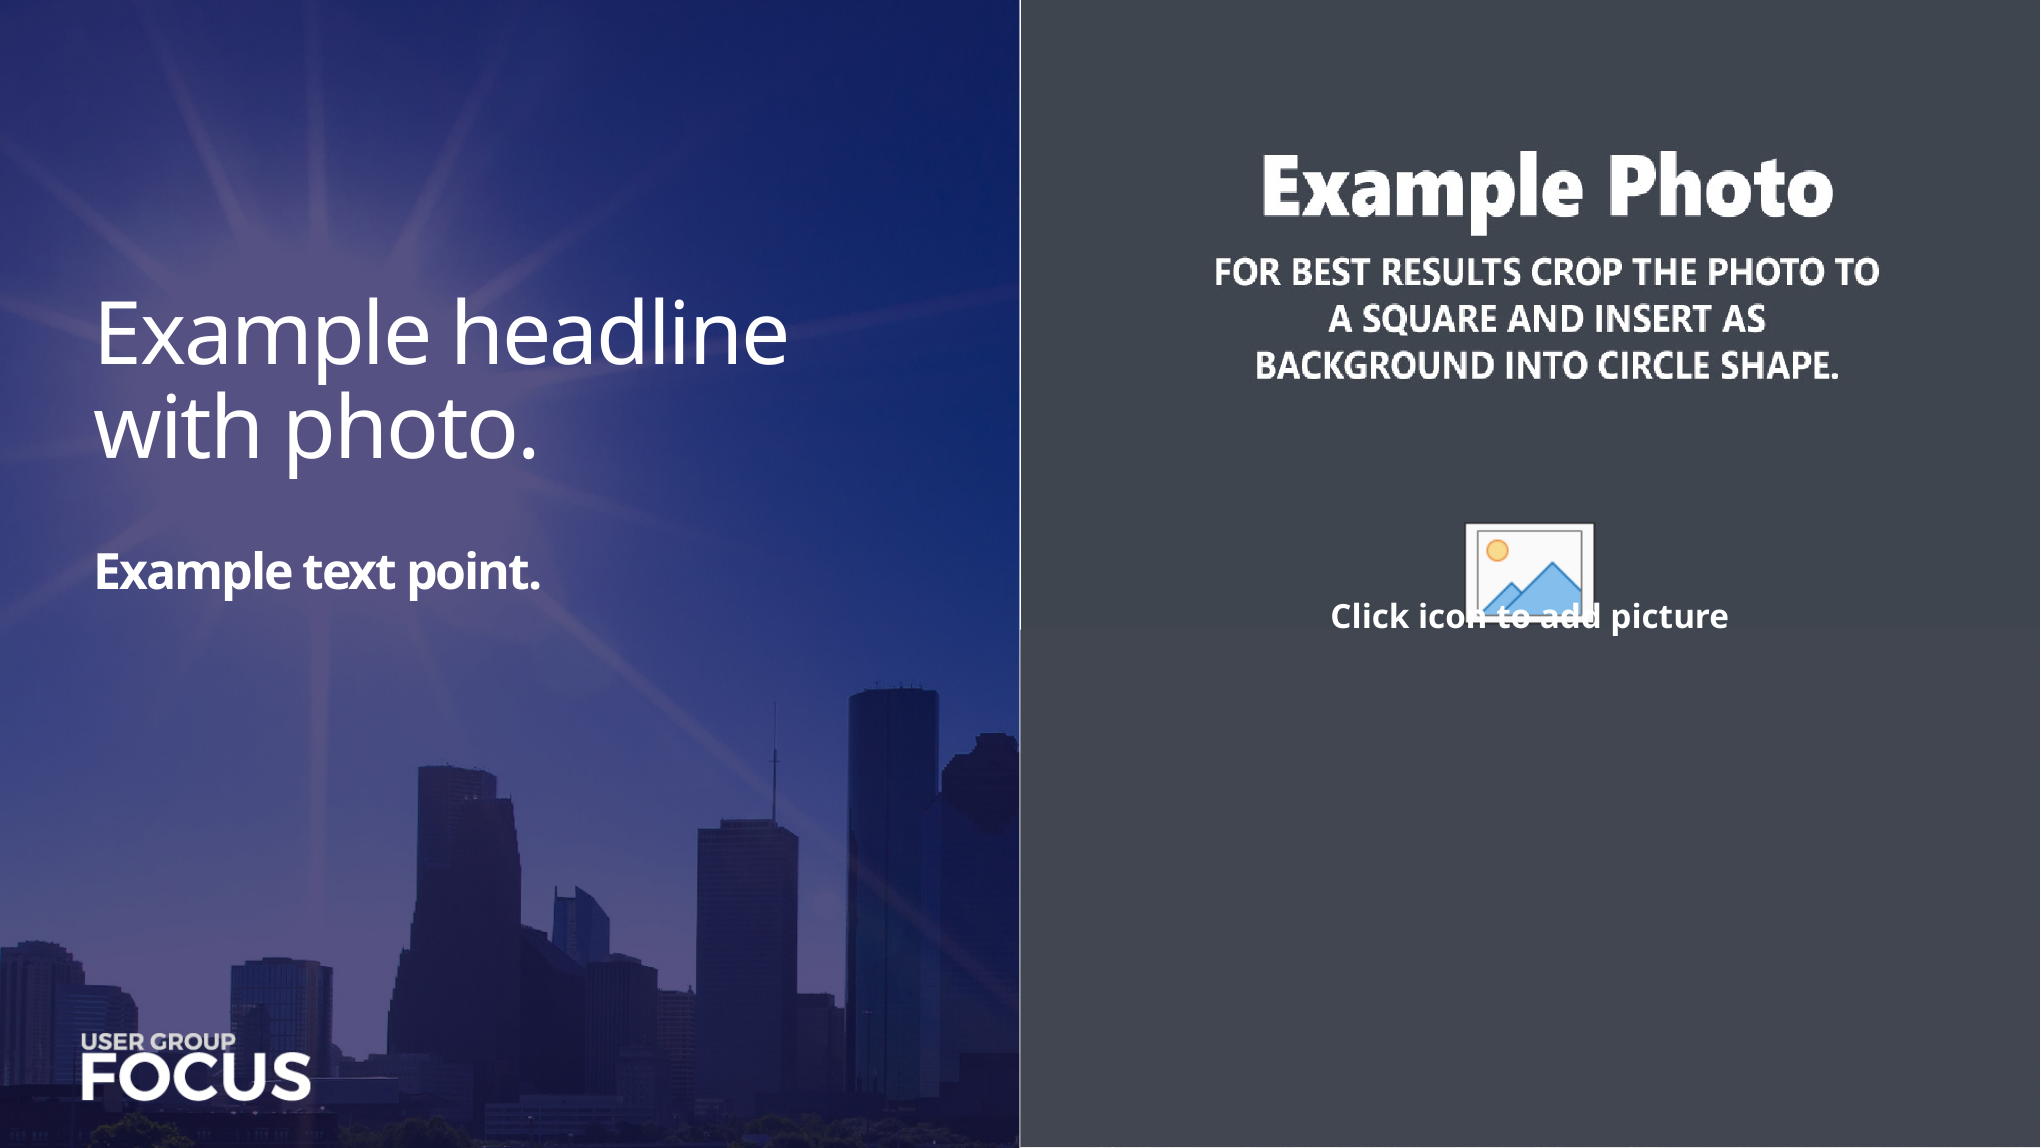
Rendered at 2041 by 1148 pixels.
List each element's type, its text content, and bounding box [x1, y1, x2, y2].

title Example headline with photo. [70, 273, 946, 495]
text_box Example text point. [69, 531, 895, 616]
picture [0, 0, 2041, 1148]
